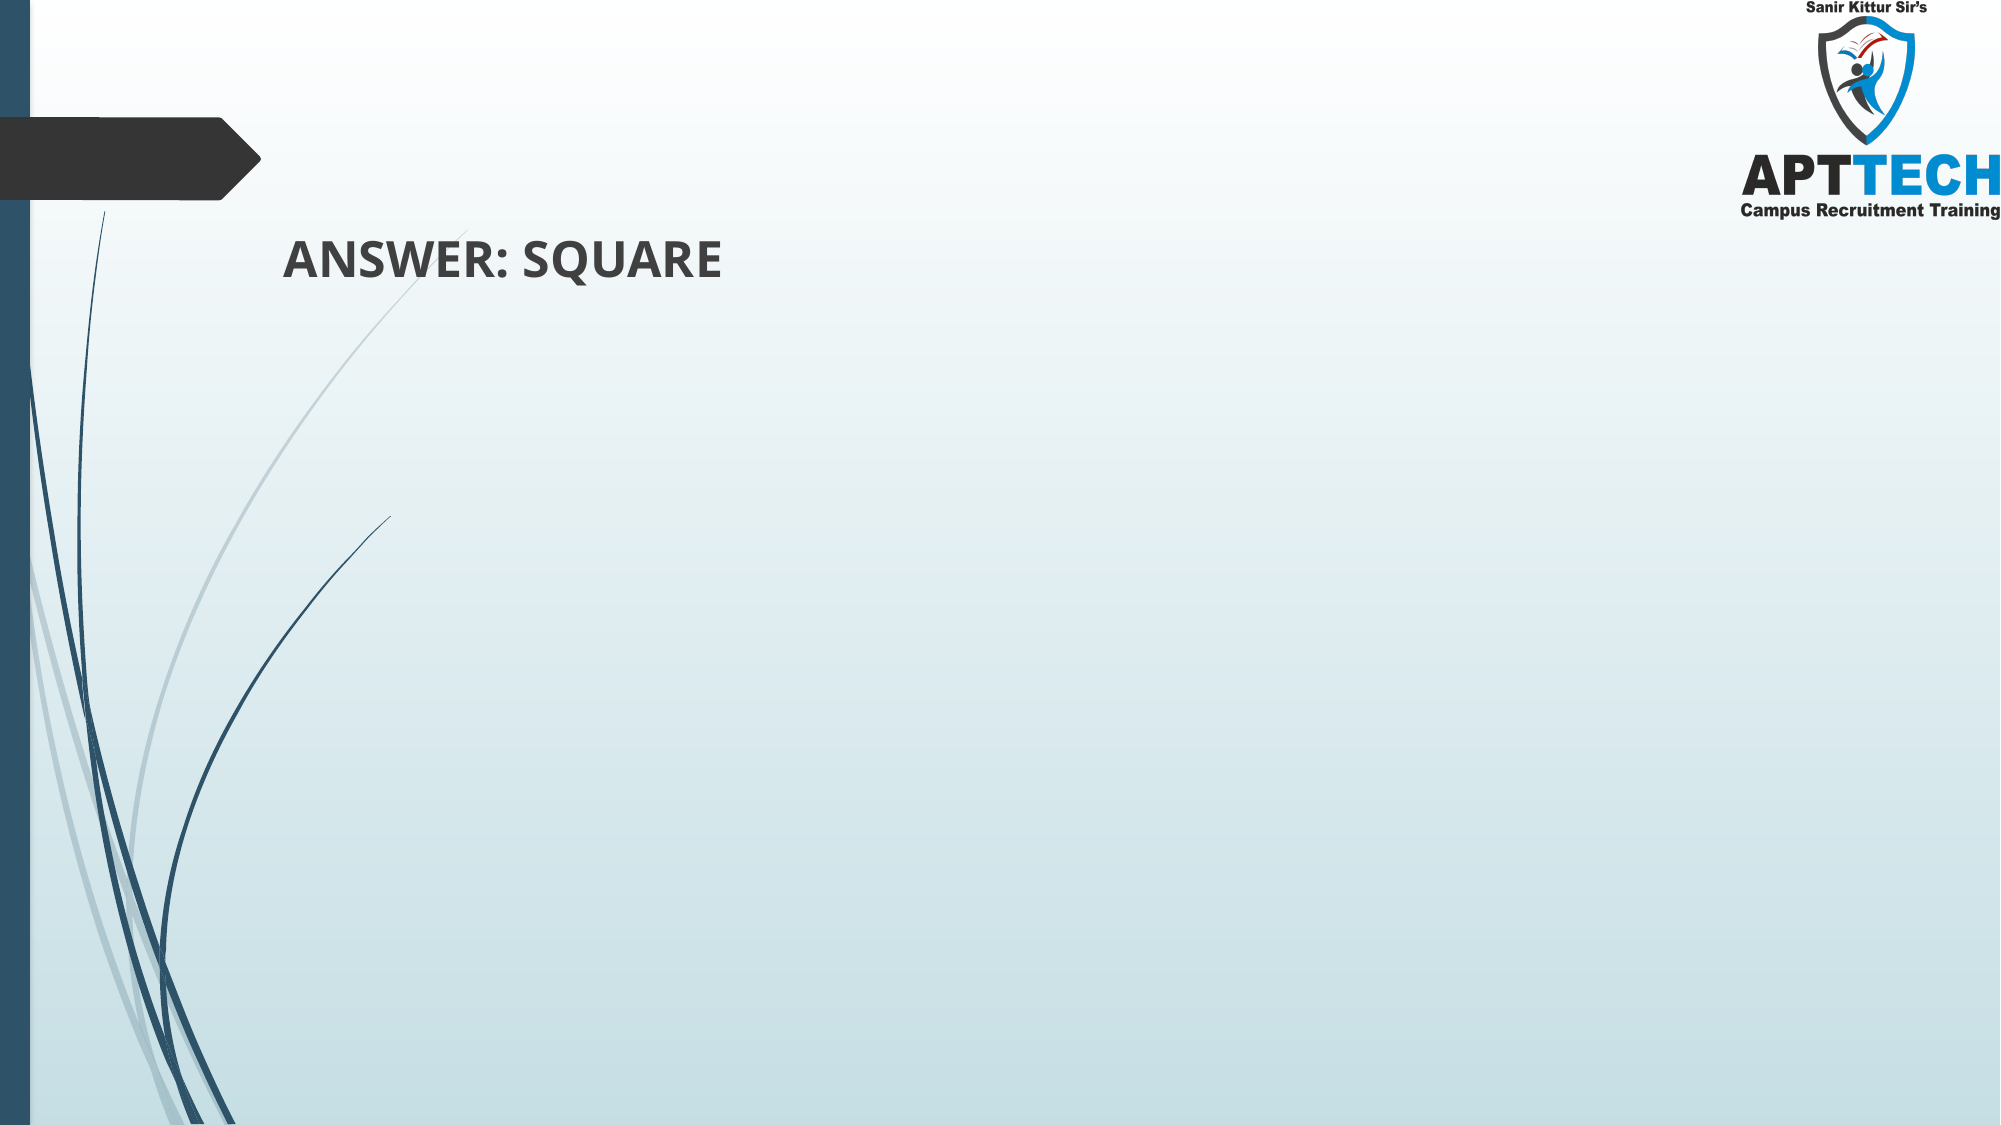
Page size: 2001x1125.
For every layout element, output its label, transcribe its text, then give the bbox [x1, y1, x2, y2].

list ANSWER: SQUARE [268, 219, 1732, 840]
picture [1740, 1, 2000, 220]
